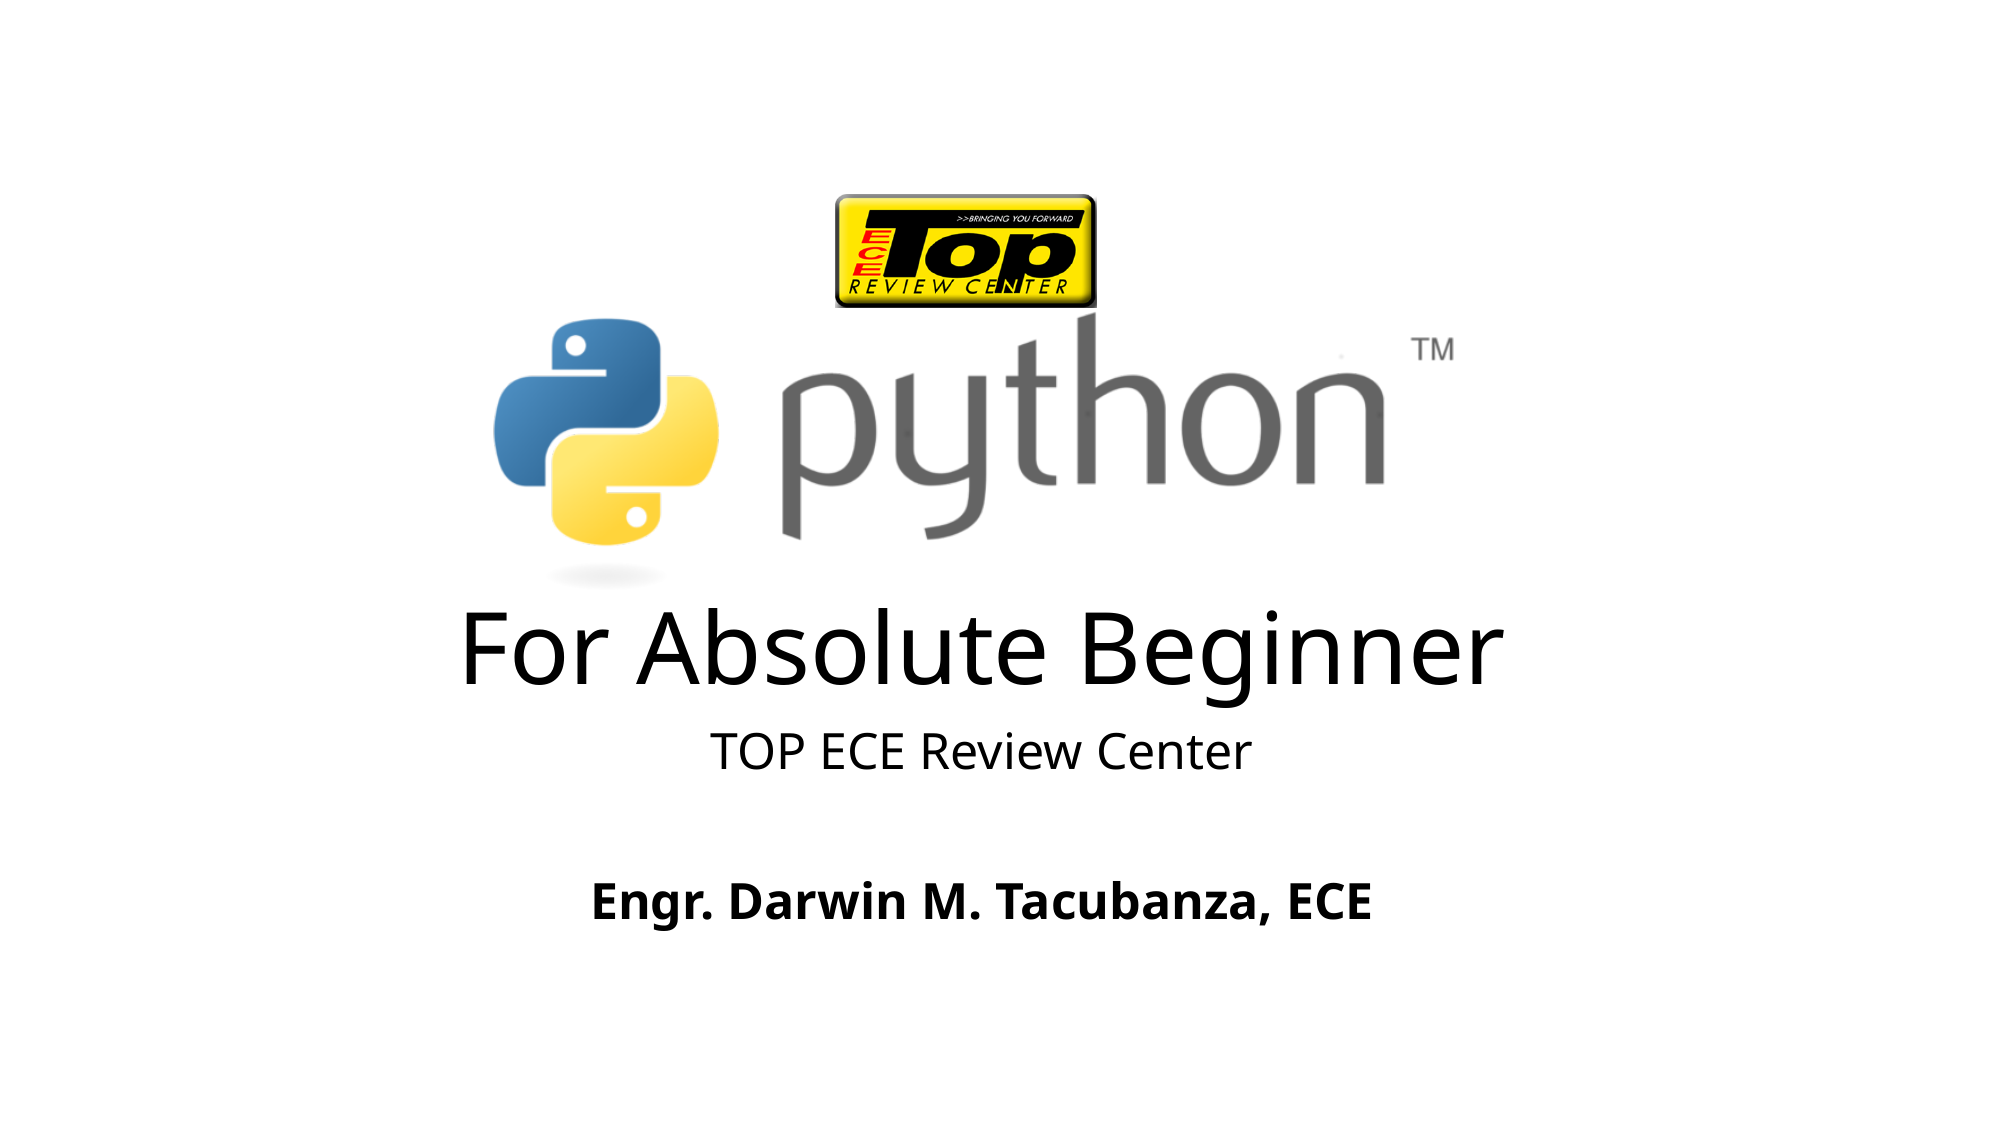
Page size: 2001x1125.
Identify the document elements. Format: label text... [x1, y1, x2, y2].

text_box For Absolute Beginner TOP ECE Review Center Engr. Darwin M. Tacubanza, ECE [232, 590, 1733, 973]
picture [394, 193, 1553, 696]
